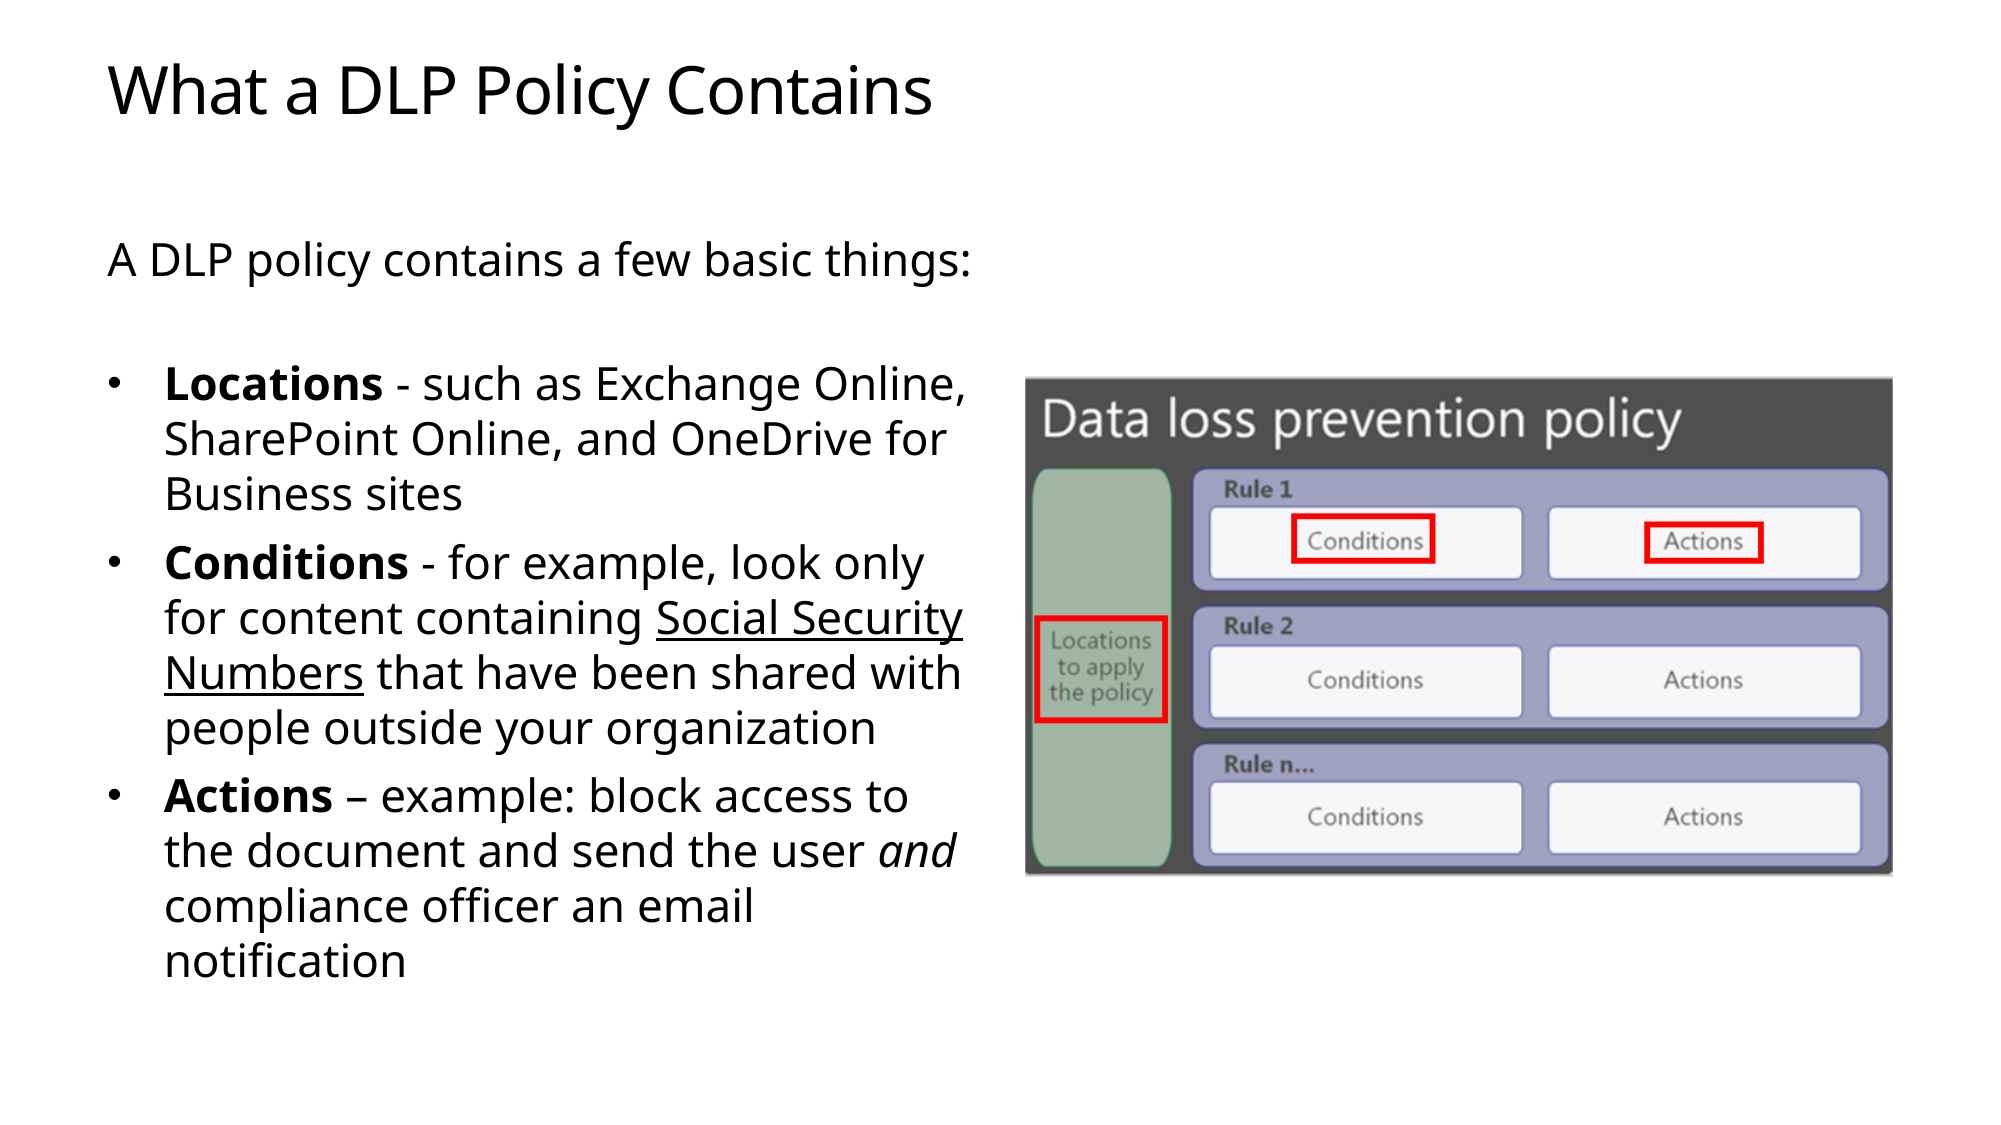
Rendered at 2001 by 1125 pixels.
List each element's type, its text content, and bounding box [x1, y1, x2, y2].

title What a DLP Policy Contains [107, 52, 1893, 129]
list A DLP policy contains a few basic things: Locations - such as Exchange Online, SharePoint Online, and OneDrive for Business sites Conditions - for example, look only for content containing Social Security Numbers that have been shared with people outside your organization Actions – example: block access to the document and send the user and compliance officer an email notification [107, 230, 975, 1022]
picture [1025, 375, 1893, 877]
